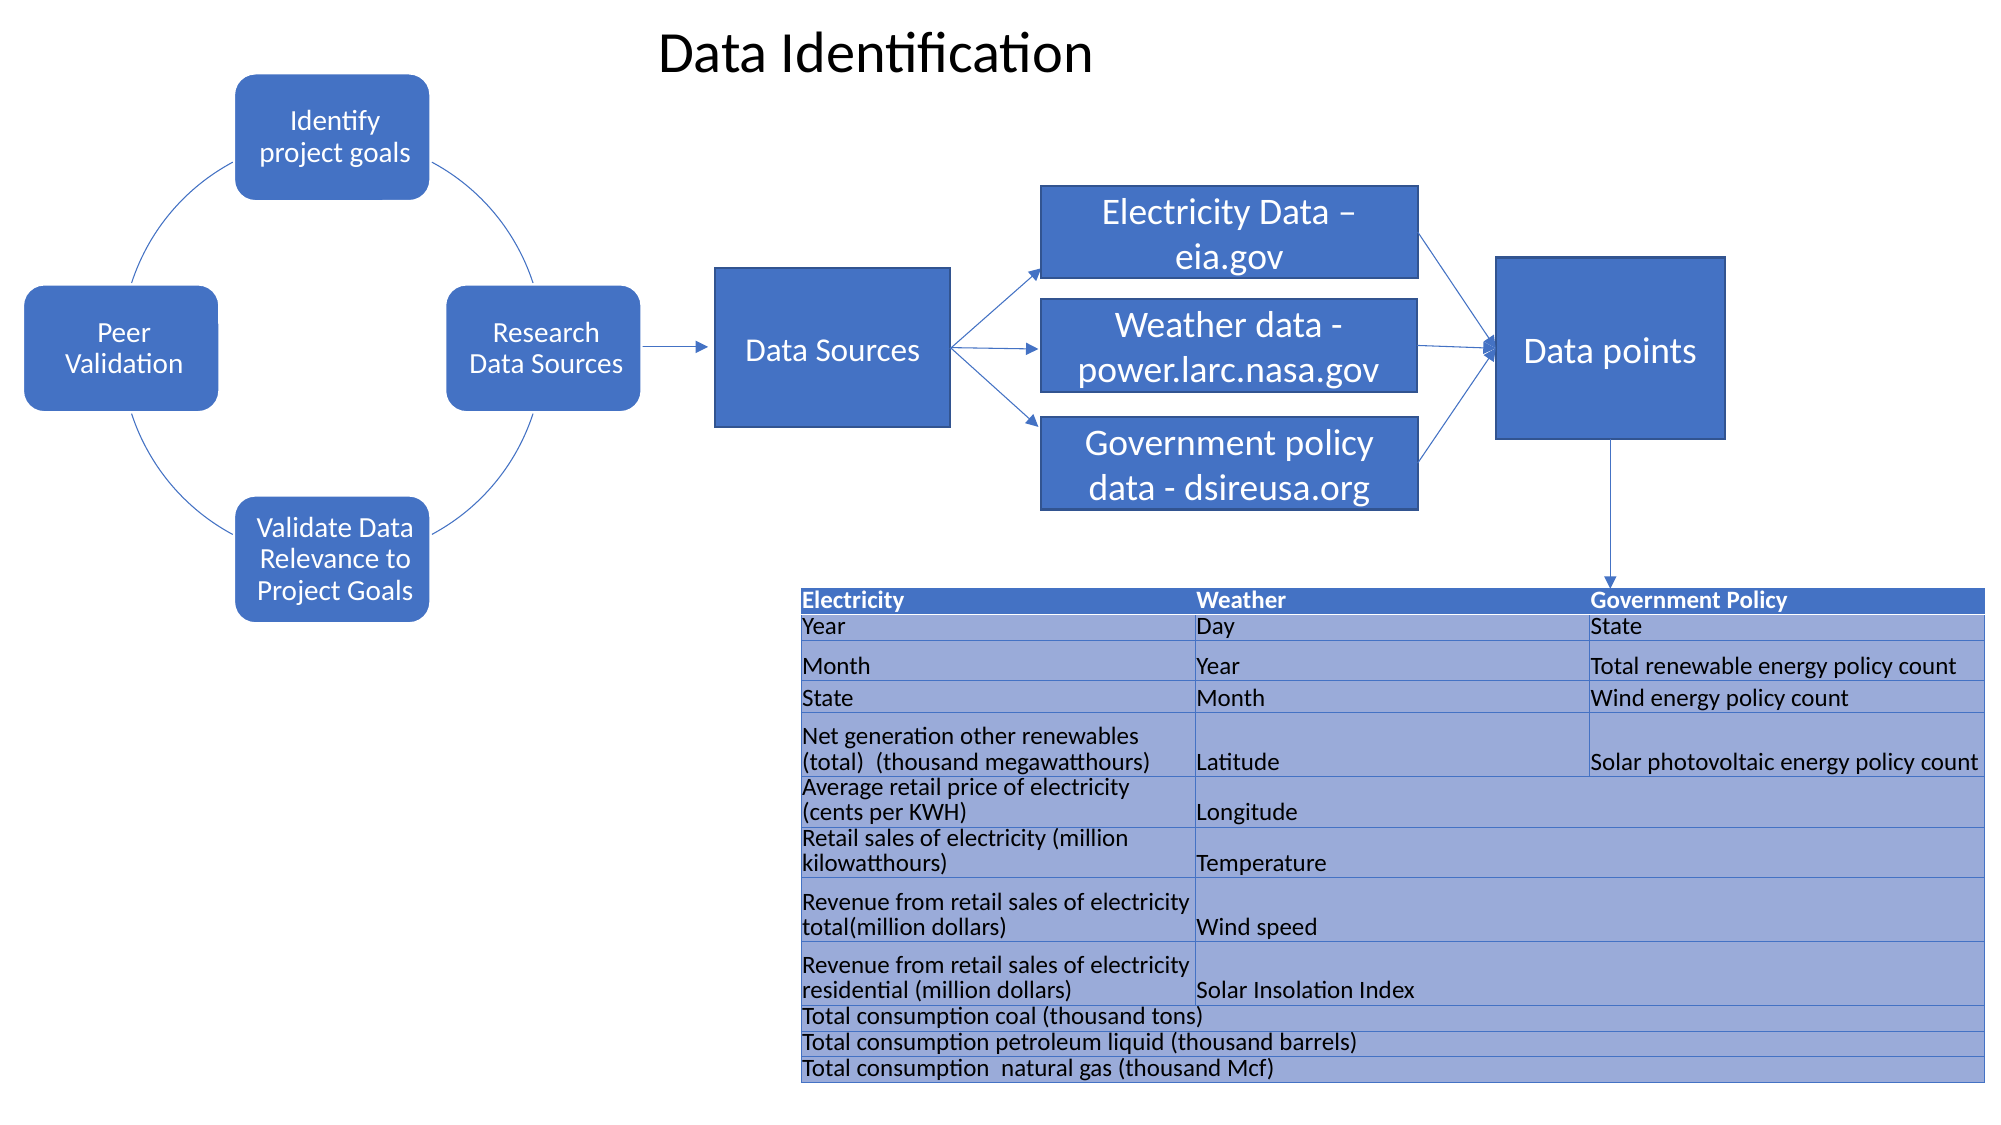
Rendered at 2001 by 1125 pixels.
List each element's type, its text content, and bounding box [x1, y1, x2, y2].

table_header Government Policy [1590, 589, 1984, 614]
text_box Data Sources [714, 267, 951, 428]
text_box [1417, 231, 1496, 345]
text_box Data points [1496, 256, 1726, 440]
text_box Weather data - power.larc.nasa.gov [1040, 298, 1417, 393]
table_cell State [1590, 615, 1984, 640]
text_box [950, 347, 1039, 427]
table_cell Total renewable energy policy count [1590, 641, 1984, 680]
table_cell Latitude [1196, 713, 1589, 776]
table_cell Revenue from retail sales of electricity total(million dollars) [802, 878, 1195, 941]
table_header Electricity [802, 589, 1195, 614]
table_cell Temperature [1196, 828, 1984, 877]
table_cell Solar photovoltaic energy policy count [1590, 713, 1984, 776]
text_box Data Identification [643, 7, 1534, 92]
table_cell Retail sales of electricity (million kilowatthours) [802, 828, 1195, 877]
table_cell Revenue from retail sales of electricity residential (million dollars) [802, 942, 1195, 1005]
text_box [949, 268, 1042, 349]
table_cell Month [1196, 681, 1589, 712]
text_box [23, 69, 642, 628]
table_cell Year [1196, 641, 1589, 680]
text_box Government policy data - dsireusa.org [1040, 416, 1419, 511]
table_cell Longitude [1196, 777, 1984, 827]
text_box Electricity Data – eia.gov [1040, 185, 1419, 279]
table_cell Year [802, 615, 1195, 640]
table_cell Net generation other renewables (total) (thousand megawatthours) [802, 713, 1195, 776]
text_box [1417, 348, 1496, 464]
table_cell Average retail price of electricity (cents per KWH) [802, 777, 1195, 827]
table_cell Wind speed [1196, 878, 1984, 941]
table_cell Wind energy policy count [1590, 681, 1984, 712]
table_cell Solar Insolation Index [1196, 942, 1984, 1005]
table_cell Total consumption petroleum liquid (thousand barrels) [802, 1032, 1984, 1056]
table_cell Day [1196, 615, 1589, 640]
table_cell State [802, 681, 1195, 712]
table_cell Month [802, 641, 1195, 680]
table_cell Total consumption coal (thousand tons) [802, 1006, 1984, 1031]
table_cell Total consumption natural gas (thousand Mcf) [802, 1057, 1984, 1082]
table_header Weather [1196, 589, 1589, 614]
